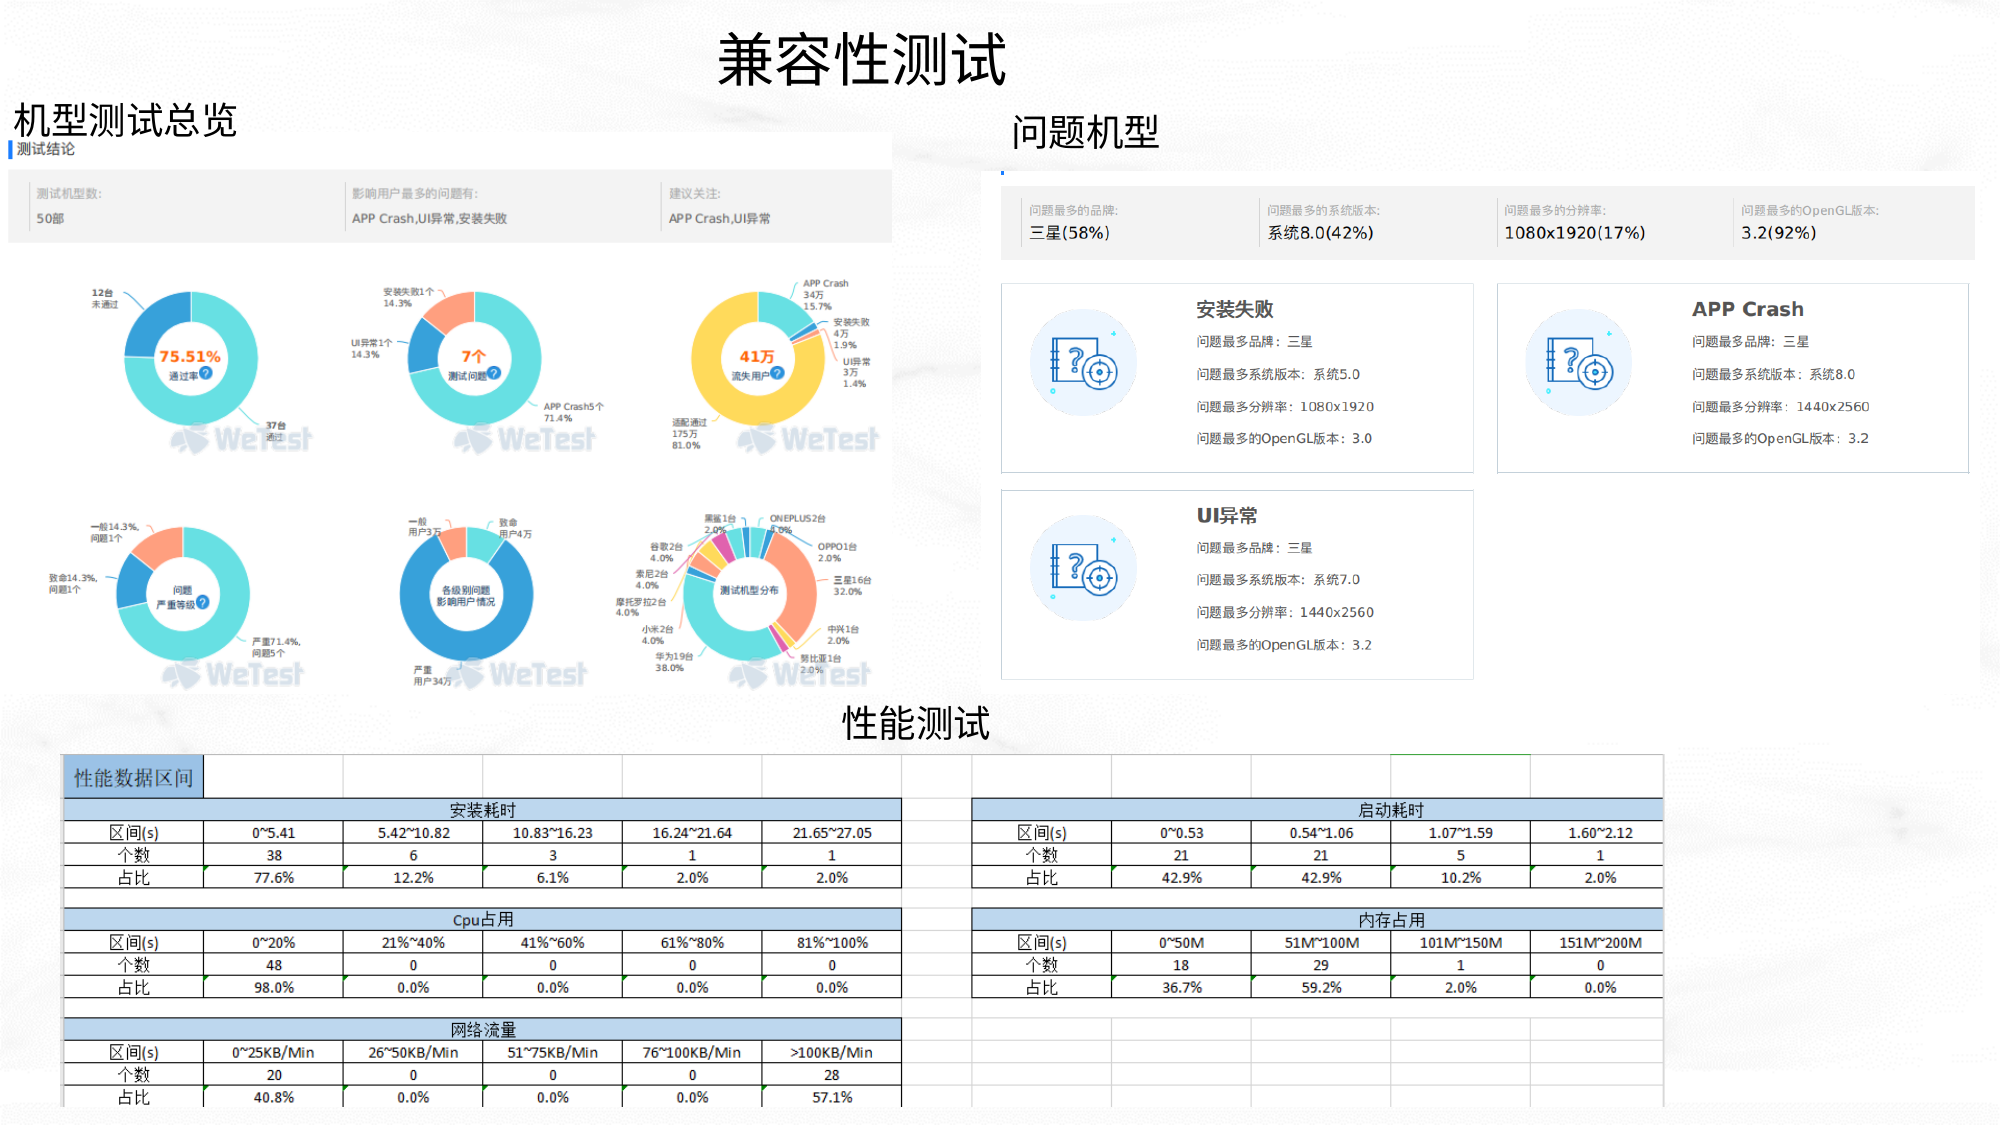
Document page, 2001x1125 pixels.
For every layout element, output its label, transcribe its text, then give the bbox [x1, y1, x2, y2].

picture [60, 754, 1665, 1107]
text_box 问题机型 [996, 101, 1562, 162]
picture [981, 171, 1980, 694]
text_box 机型测试总览 [0, 89, 398, 132]
title 兼容性测试 [0, 0, 1725, 172]
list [0, 132, 892, 694]
text_box 性能测试 [672, 693, 1160, 753]
